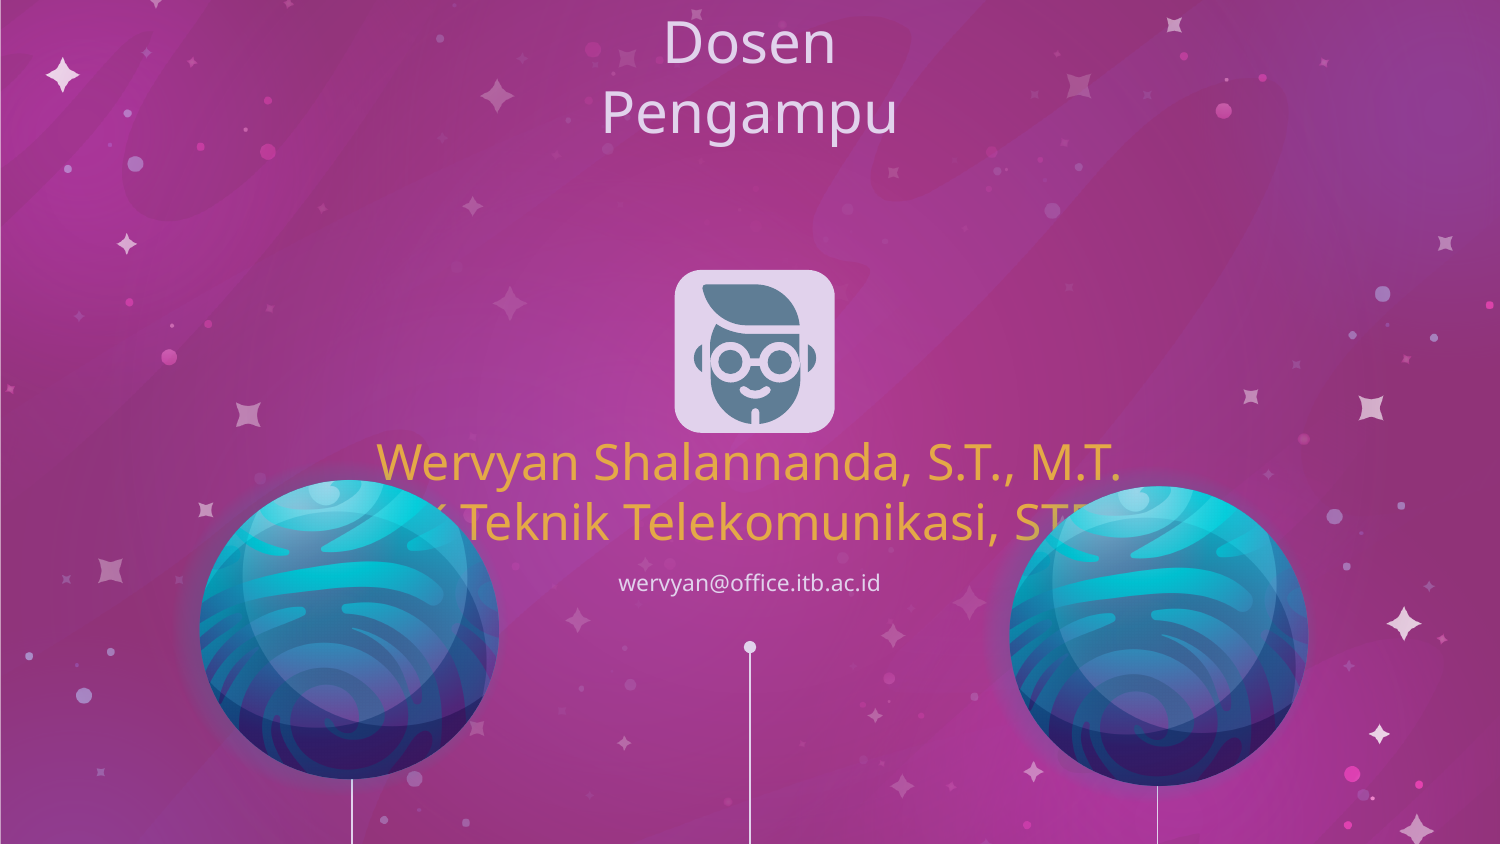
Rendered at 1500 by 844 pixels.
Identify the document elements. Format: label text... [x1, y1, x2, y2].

picture [0, 0, 1500, 844]
subtitle wervyan@office.itb.ac.id [584, 553, 916, 649]
title Dosen Pengampu [530, 13, 970, 161]
title Wervyan Shalannanda, S.T., M.T. KK Teknik Telekomunikasi, STEI [350, 403, 1150, 566]
text_box [674, 269, 835, 403]
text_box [693, 284, 817, 425]
